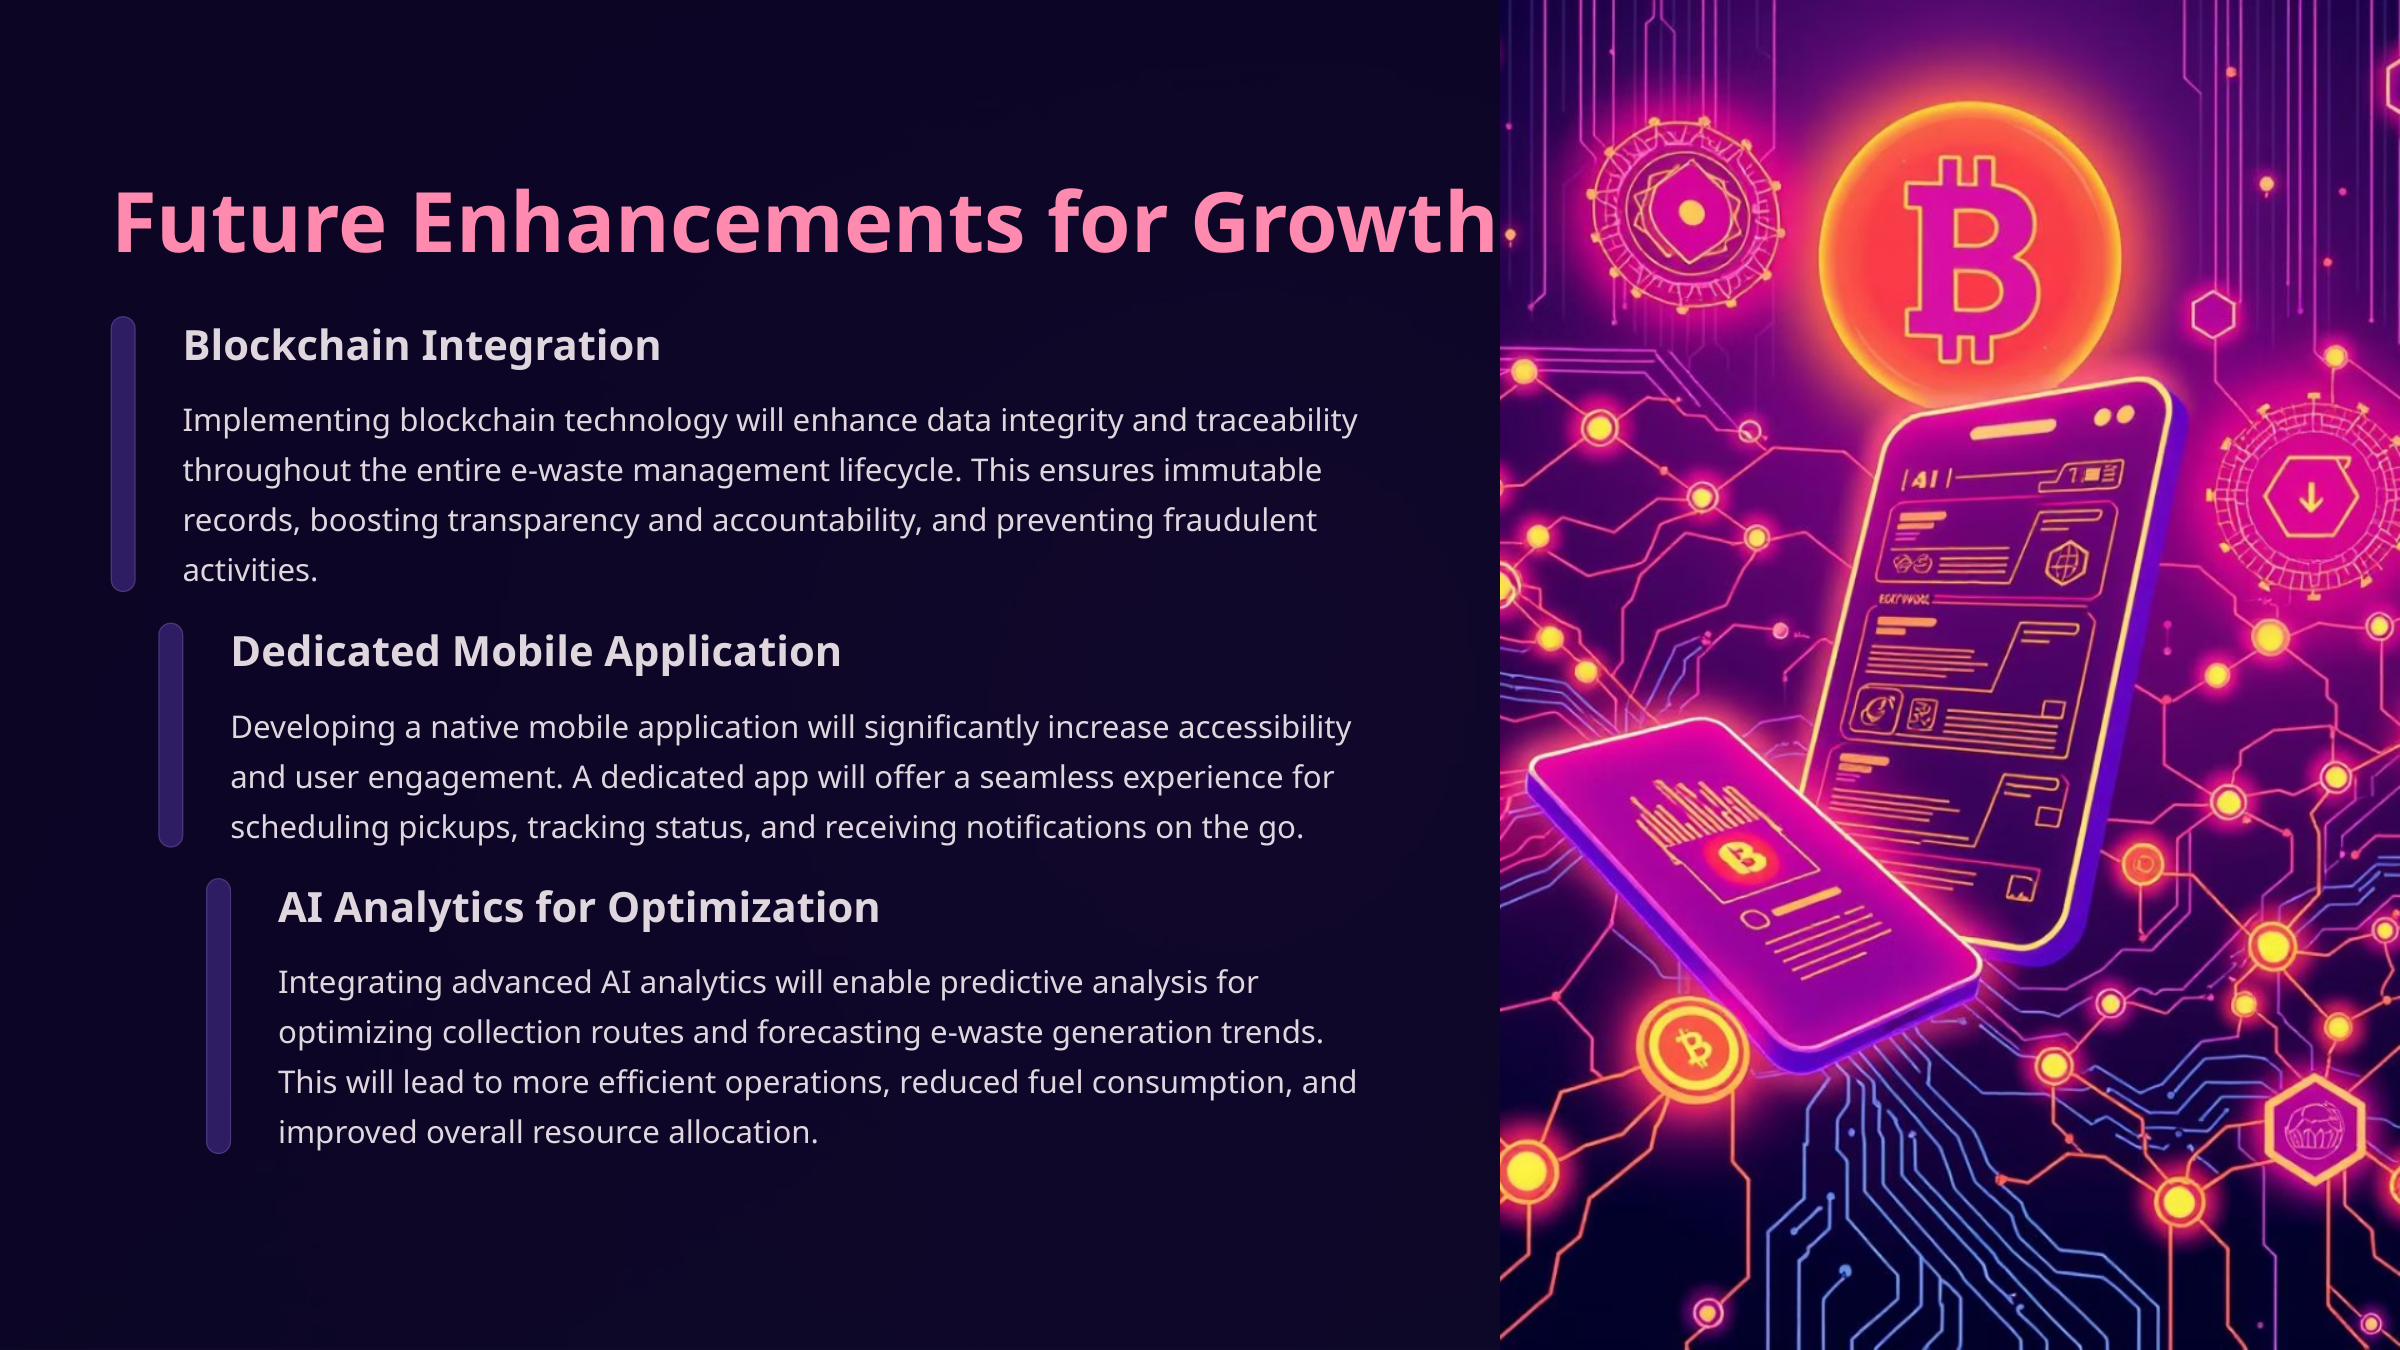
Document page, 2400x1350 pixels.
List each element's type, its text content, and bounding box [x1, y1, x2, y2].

text_box [206, 878, 231, 1154]
text_box Integrating advanced AI analytics will enable predictive analysis for optimizing collection routes and forecasting e-waste generation trends. This will lead to more efficient operations, reduced fuel consumption, and improved overall resource allocation. [278, 949, 1389, 1154]
text_box Developing a native mobile application will significantly increase accessibility and user engagement. A dedicated app will offer a seamless experience for scheduling pickups, tracking status, and receiving notifications on the go. [230, 694, 1389, 847]
text_box Implementing blockchain technology will enhance data integrity and traceability throughout the entire e-waste management lifecycle. This ensures immutable records, boosting transparency and accountability, and preventing fraudulent activities. [182, 387, 1389, 592]
text_box Blockchain Integration [182, 316, 625, 369]
text_box AI Analytics for Optimization [278, 878, 840, 931]
text_box [111, 316, 136, 592]
picture [1499, 0, 2400, 1350]
text_box Dedicated Mobile Application [230, 623, 803, 676]
text_box [158, 623, 183, 847]
text_box Future Enhancements for Growth [111, 164, 1388, 269]
